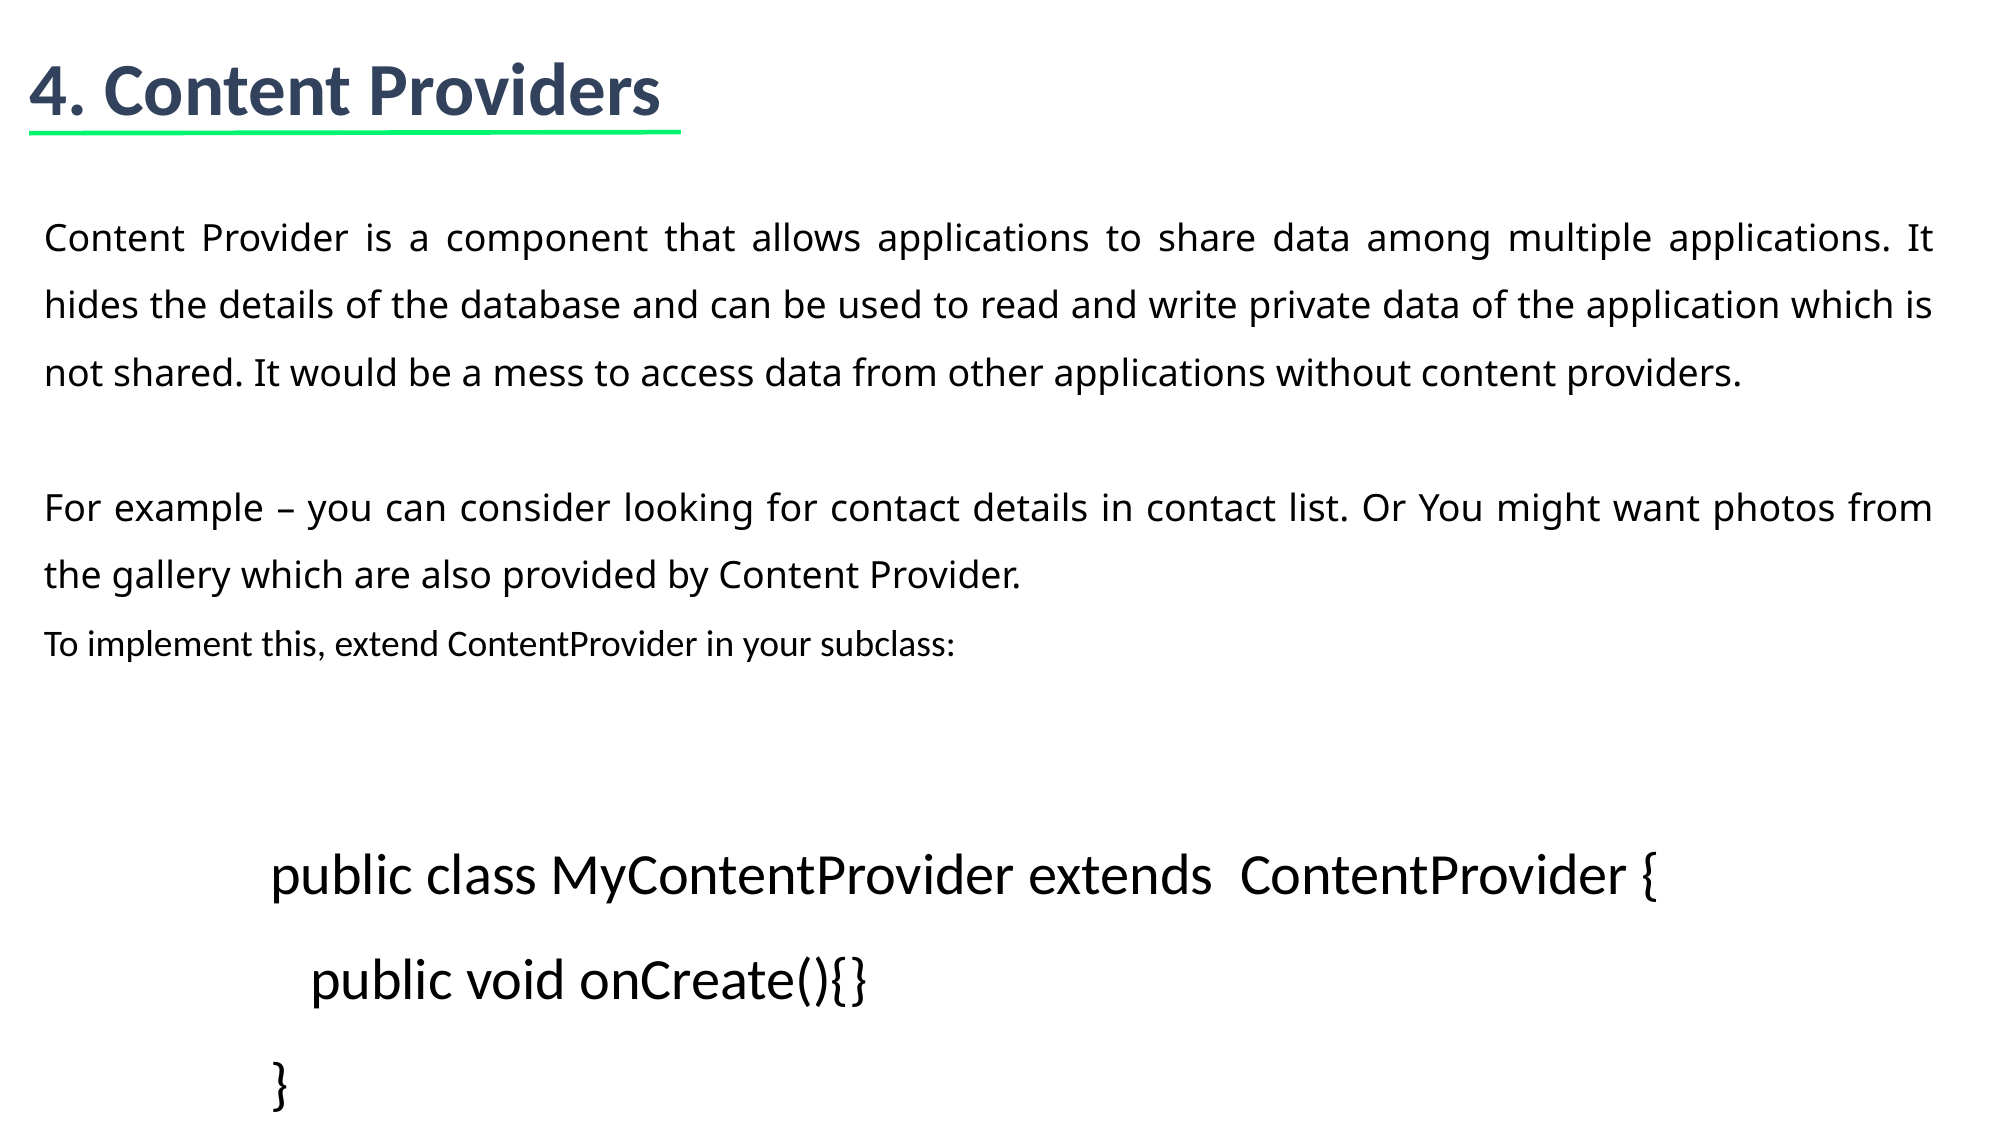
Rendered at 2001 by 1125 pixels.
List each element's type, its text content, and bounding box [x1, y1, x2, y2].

text_box 4. Content Providers [29, 40, 1122, 131]
text_box public class MyContentProvider extends ContentProvider { public void onCreate(){} } [255, 794, 1753, 1124]
text_box Content Provider is a component that allows applications to share data among multiple applications. It hides the details of the database and can be used to read and write private data of the application which is not shared. It would be a mess to access data from other applications without content providers. For example – you can consider looking for contact details in contact list. Or You might want photos from the gallery which are also provided by Content Provider. To implement this, extend ContentProvider in your subclass: [29, 183, 1950, 671]
